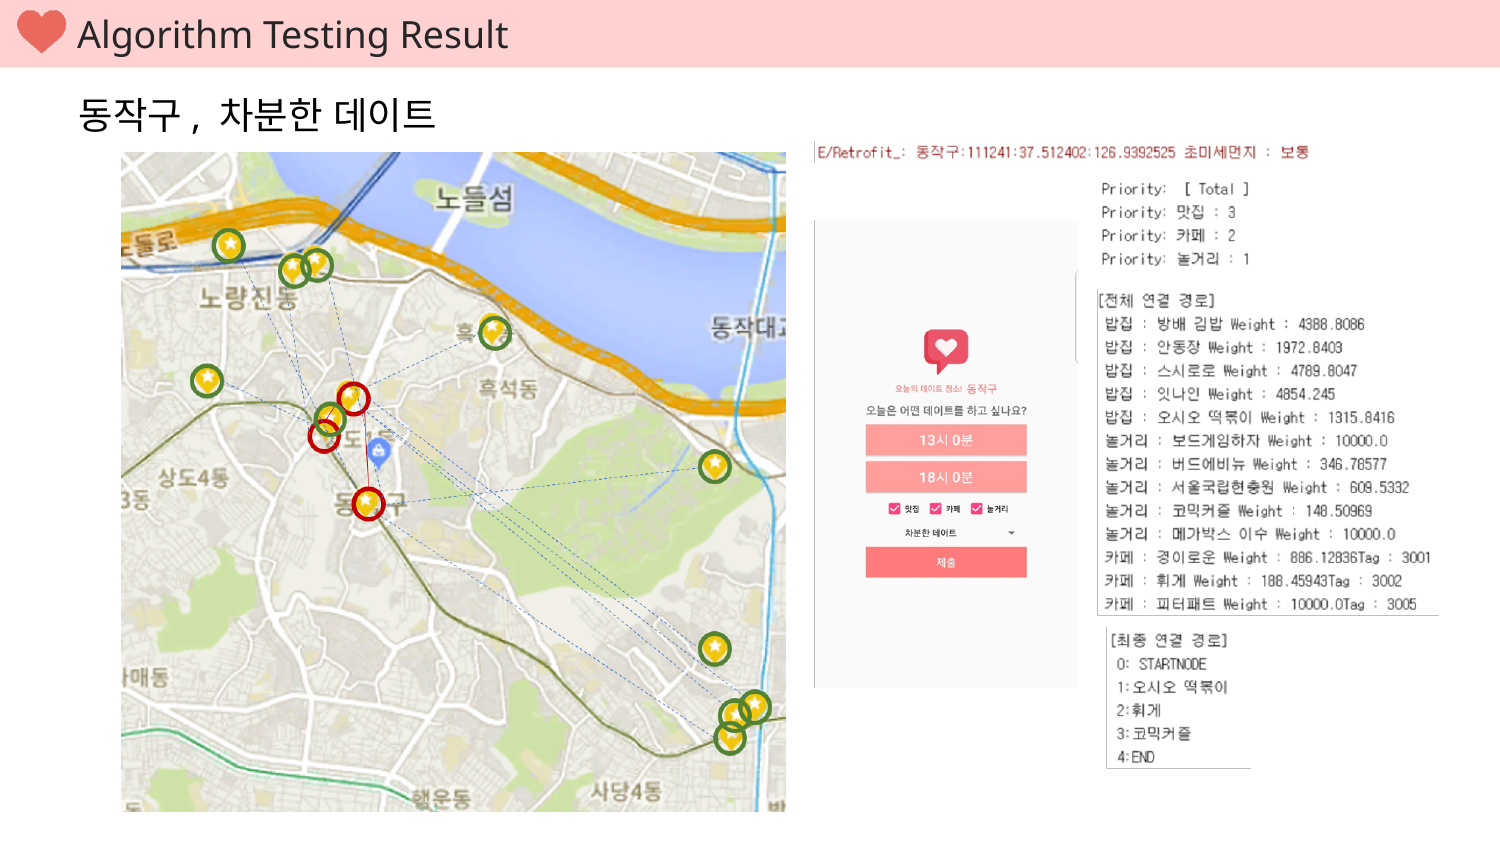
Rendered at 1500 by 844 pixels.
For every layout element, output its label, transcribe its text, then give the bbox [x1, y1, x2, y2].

text_box 동작구, 차분한 데이트 [63, 81, 914, 145]
picture [121, 141, 1440, 812]
text_box [0, 0, 1500, 70]
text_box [17, 3, 527, 65]
